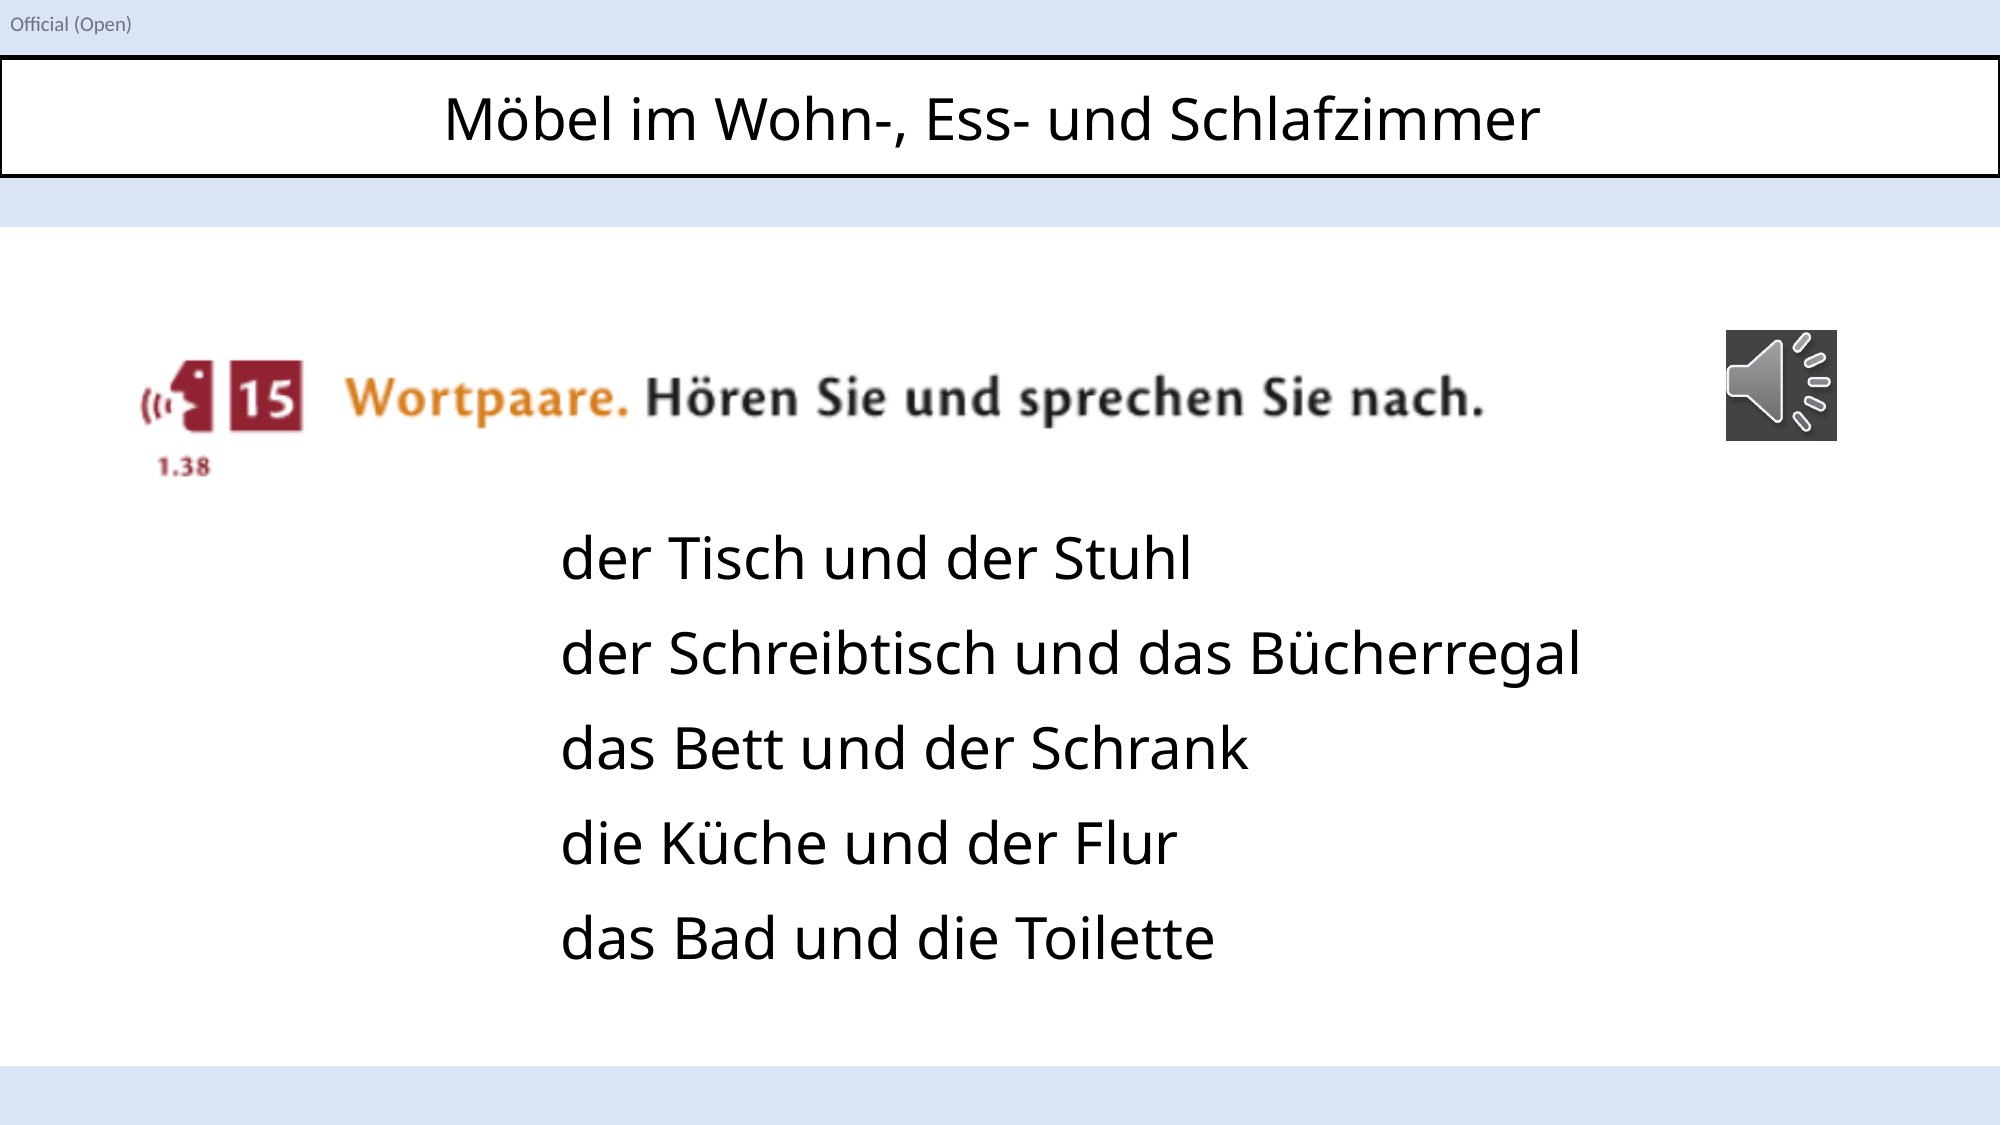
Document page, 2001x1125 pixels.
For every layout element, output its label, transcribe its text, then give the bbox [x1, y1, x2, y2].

picture [130, 324, 1568, 514]
picture [1725, 329, 1838, 442]
text_box der Tisch und der Stuhl der Schreibtisch und das Bücherregal das Bett und der Schrank die Küche und der Flur das Bad und die Toilette [545, 513, 1647, 979]
text_box Möbel im Wohn-, Ess- und Schlafzimmer [0, 57, 2000, 177]
text_box https://wordwall.net/play/7726/715/813 [0, 227, 2000, 1066]
